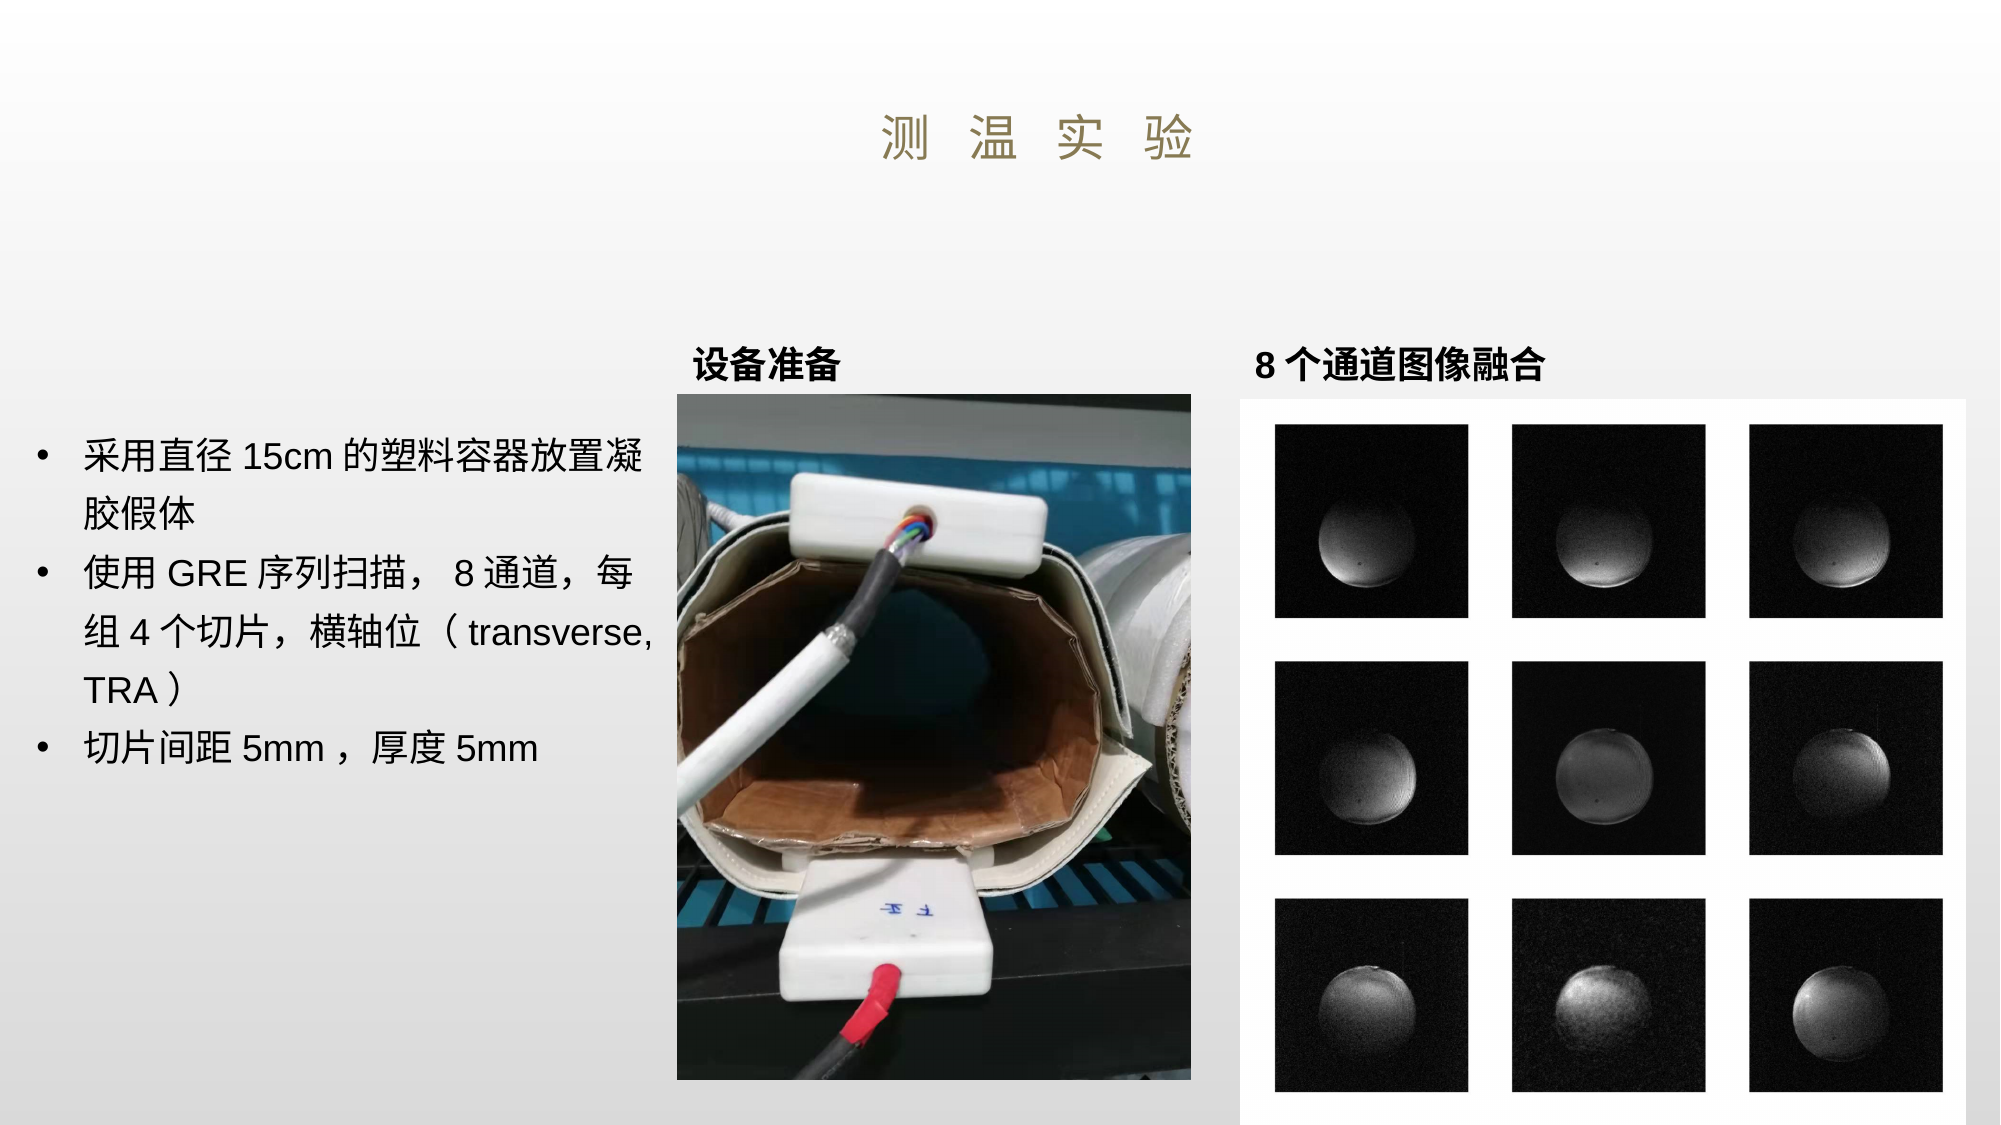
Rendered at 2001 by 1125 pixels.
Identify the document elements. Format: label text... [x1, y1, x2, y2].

text_box 采用直径15cm的塑料容器放置凝胶假体 使用GRE序列扫描，8通道，每组4个切片，横轴位（transverse, TRA） 切片间距5mm，厚度5mm [21, 411, 677, 836]
text_box 设备准备 [677, 333, 1124, 394]
text_box 测温实验 [559, 99, 1515, 179]
text_box 8个通道图像融合 [1240, 333, 1687, 394]
picture [677, 394, 1191, 1080]
picture [1240, 399, 1966, 1125]
